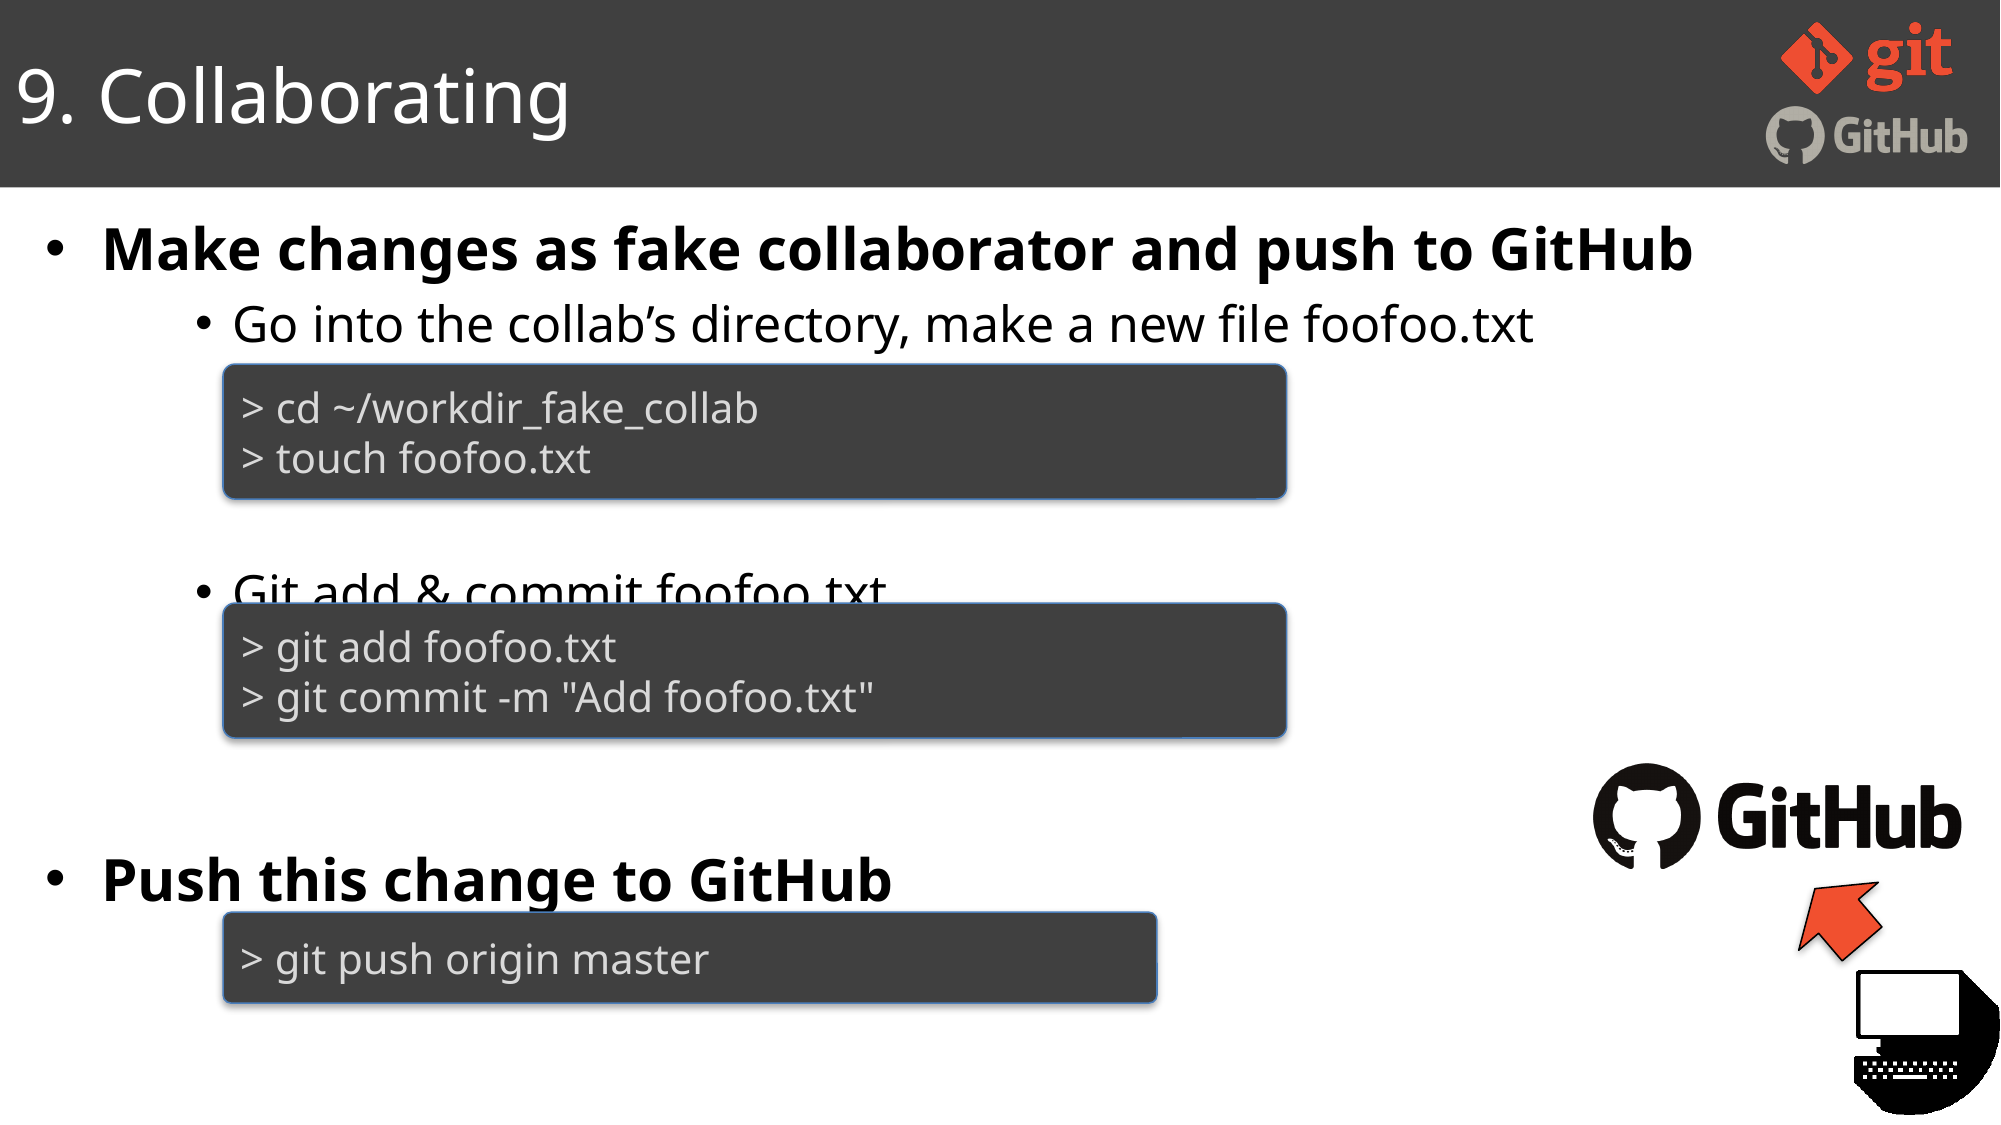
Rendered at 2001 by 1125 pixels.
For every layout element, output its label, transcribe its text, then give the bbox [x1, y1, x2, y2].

picture [1733, 21, 2000, 185]
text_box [1532, 725, 2000, 1115]
text_box > git add foofoo.txt > git commit -m "Add foofoo.txt" [222, 602, 1288, 739]
text_box > git push origin master [222, 911, 1158, 1004]
title 9. Collaborating [0, 0, 2000, 188]
list Make changes as fake collaborator and push to GitHub Go into the collab’s directory, make a new file foofoo.txt Git add & commit foofoo.txt Push this change to GitHub [30, 204, 1969, 1125]
text_box > cd ~/workdir_fake_collab > touch foofoo.txt [222, 363, 1288, 500]
